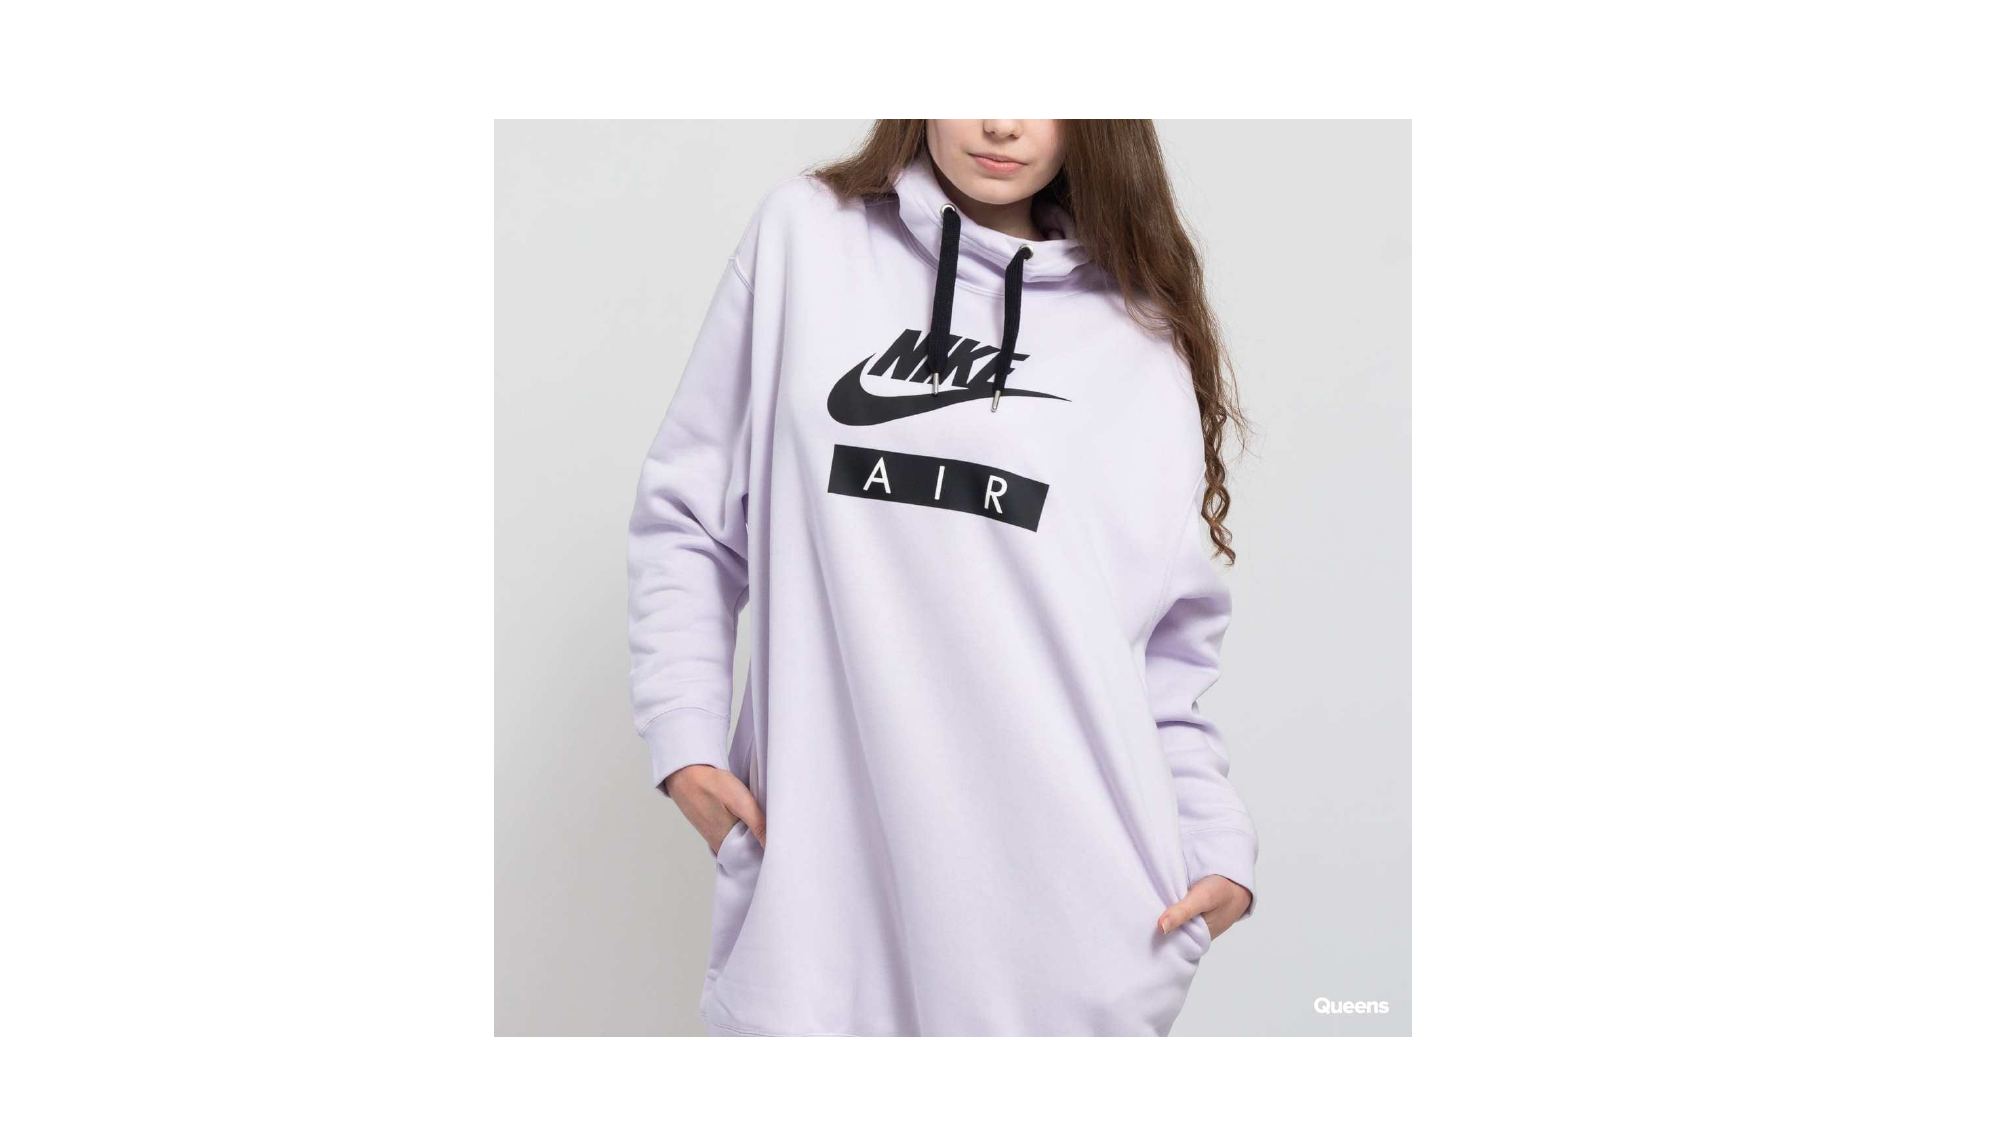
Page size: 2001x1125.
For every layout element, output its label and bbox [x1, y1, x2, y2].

picture [494, 119, 1412, 1037]
